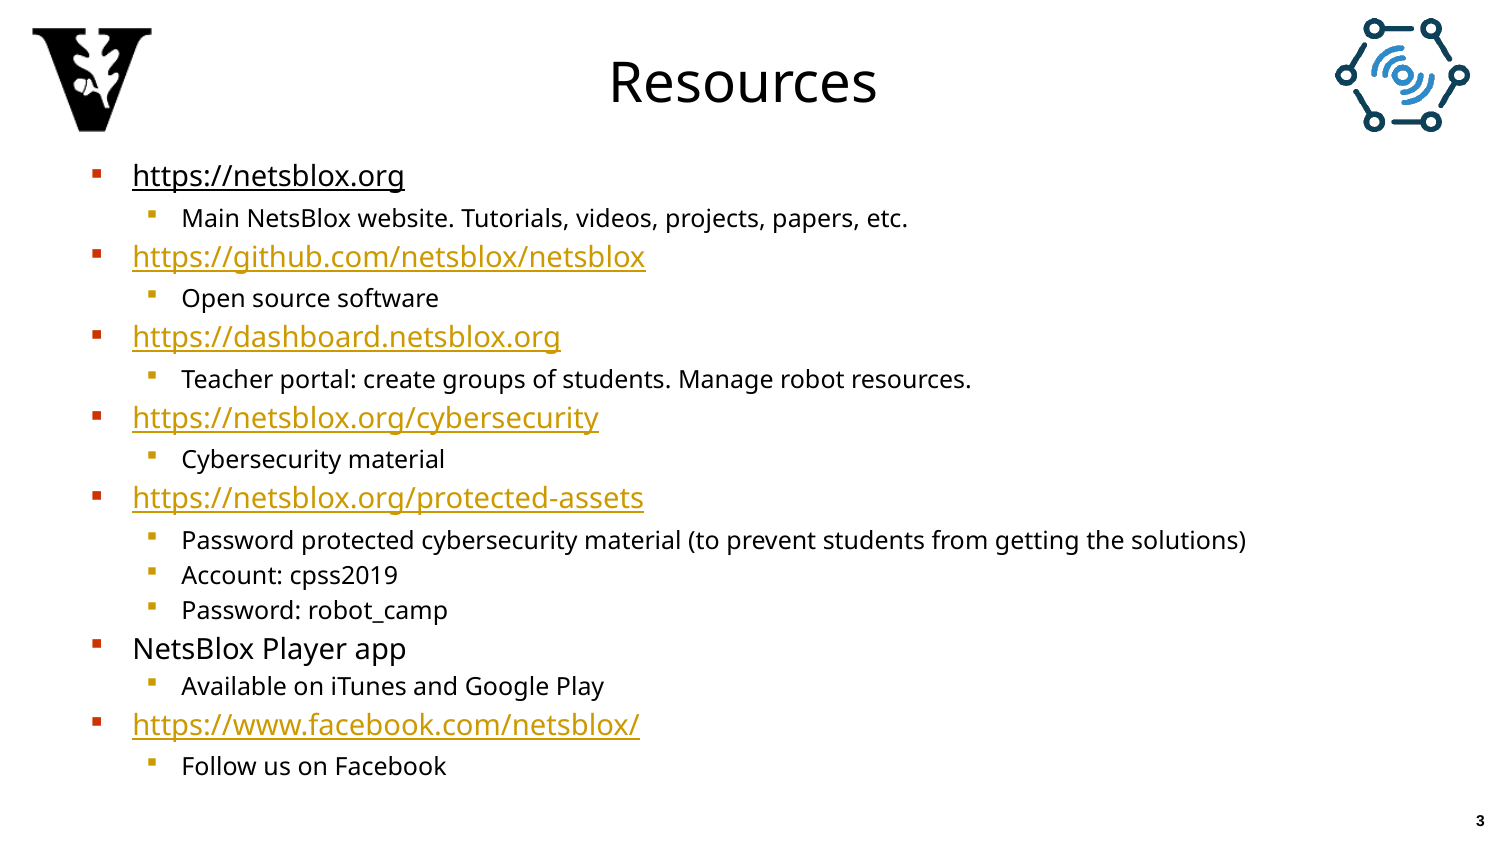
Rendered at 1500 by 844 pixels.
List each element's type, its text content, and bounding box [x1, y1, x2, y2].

slide_number 3 [1374, 796, 1500, 844]
picture [1335, 18, 1470, 132]
picture [32, 28, 152, 132]
list https://netsblox.org Main NetsBlox website. Tutorials, videos, projects, papers, etc. https://github.com/netsblox/netsblox Open source software https://dashboard.netsblox.org Teacher portal: create groups of students. Manage robot resources. https://netsblox.org/cybersecurity Cybersecurity material https://netsblox.org/protected-assets Password protected cybersecurity material (to prevent students from getting the solutions) Account: cpss2019 Password: robot_camp NetsBlox Player app Available on iTunes and Google Play https://www.facebook.com/netsblox/ Follow us on Facebook [75, 150, 1425, 797]
title Resources [237, 28, 1250, 132]
